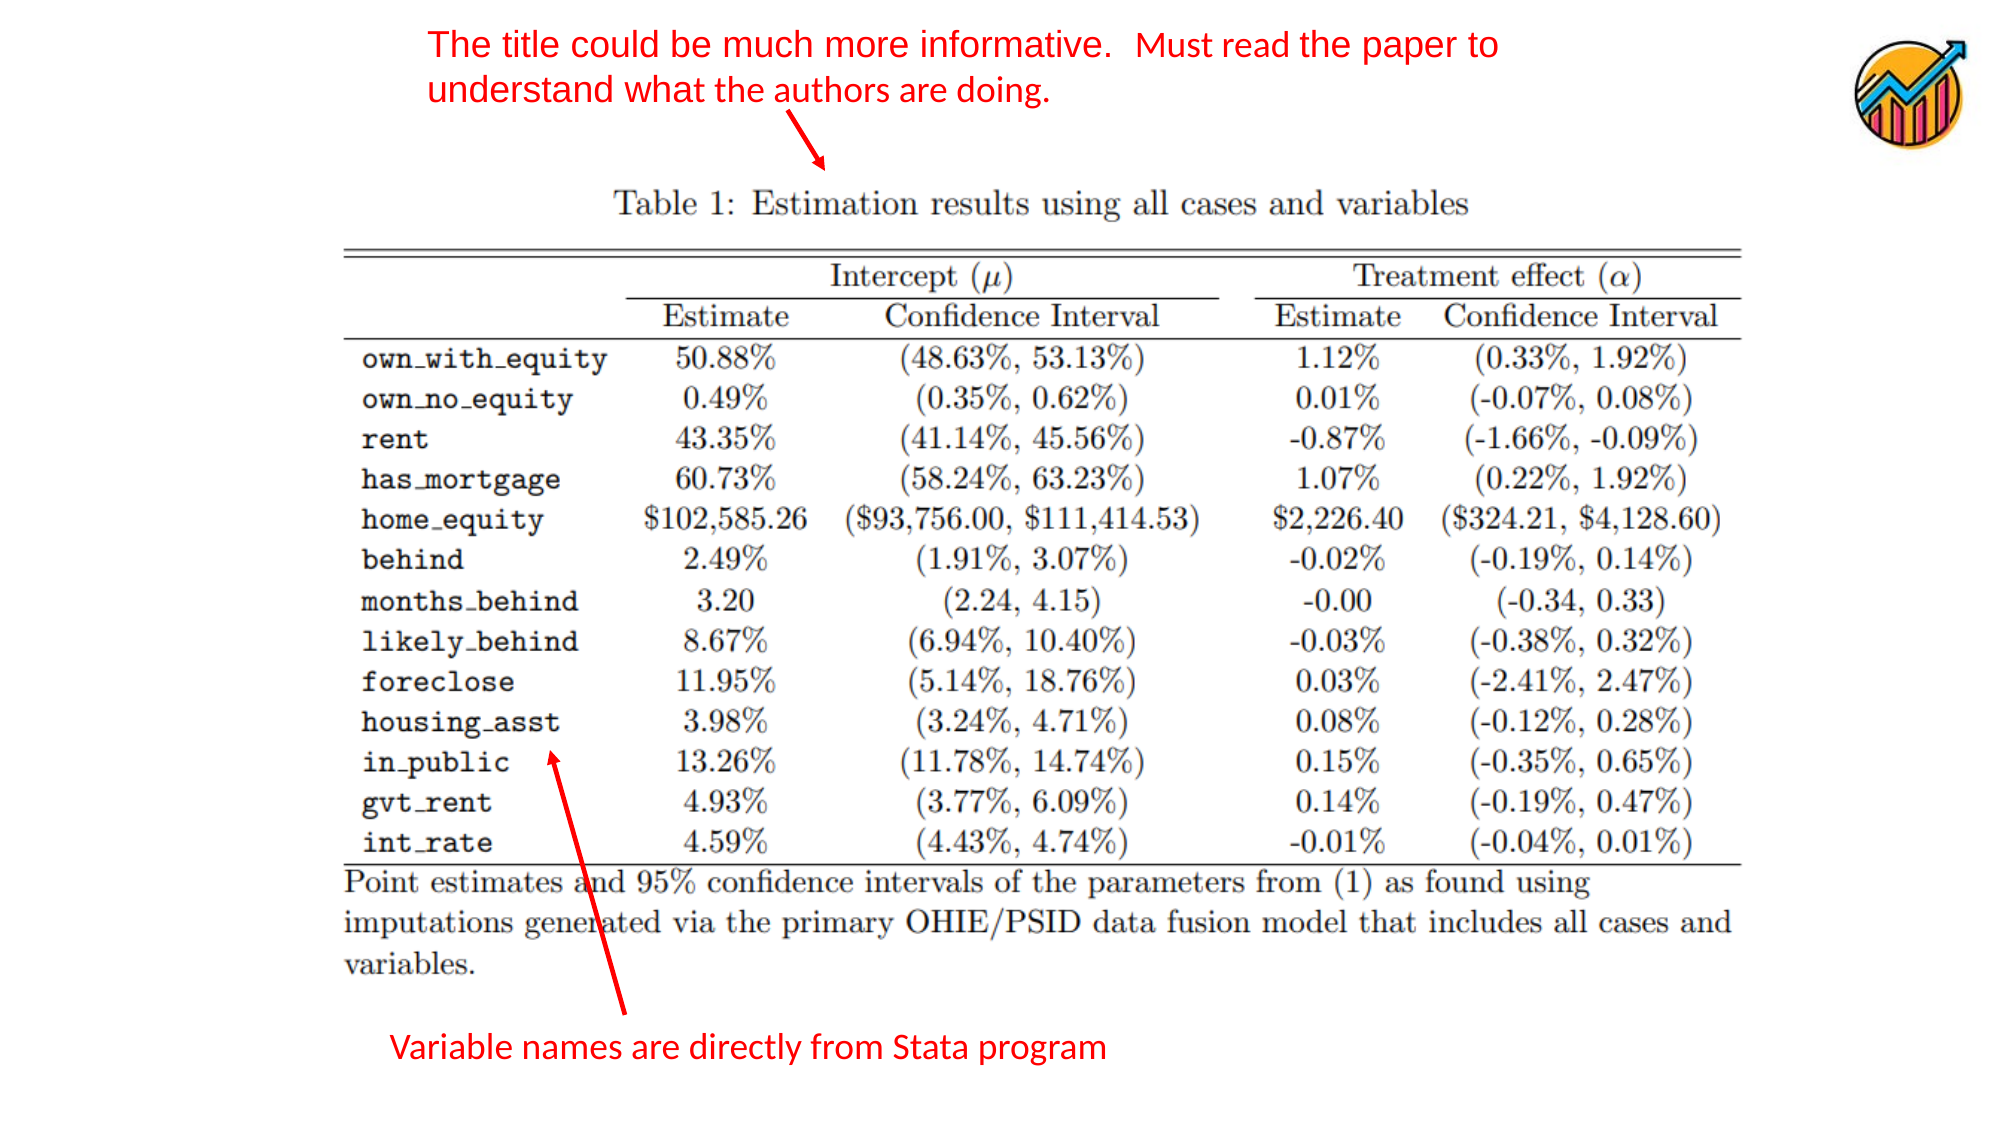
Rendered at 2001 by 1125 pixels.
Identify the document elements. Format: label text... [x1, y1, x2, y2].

text_box The title could be much more informative. Must read the paper to understand what the authors are doing. [412, 12, 1630, 118]
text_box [787, 110, 825, 171]
picture [271, 170, 1772, 999]
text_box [549, 749, 625, 1015]
text_box Variable names are directly from Stata program [374, 1014, 1593, 1075]
picture [1820, 5, 2000, 185]
